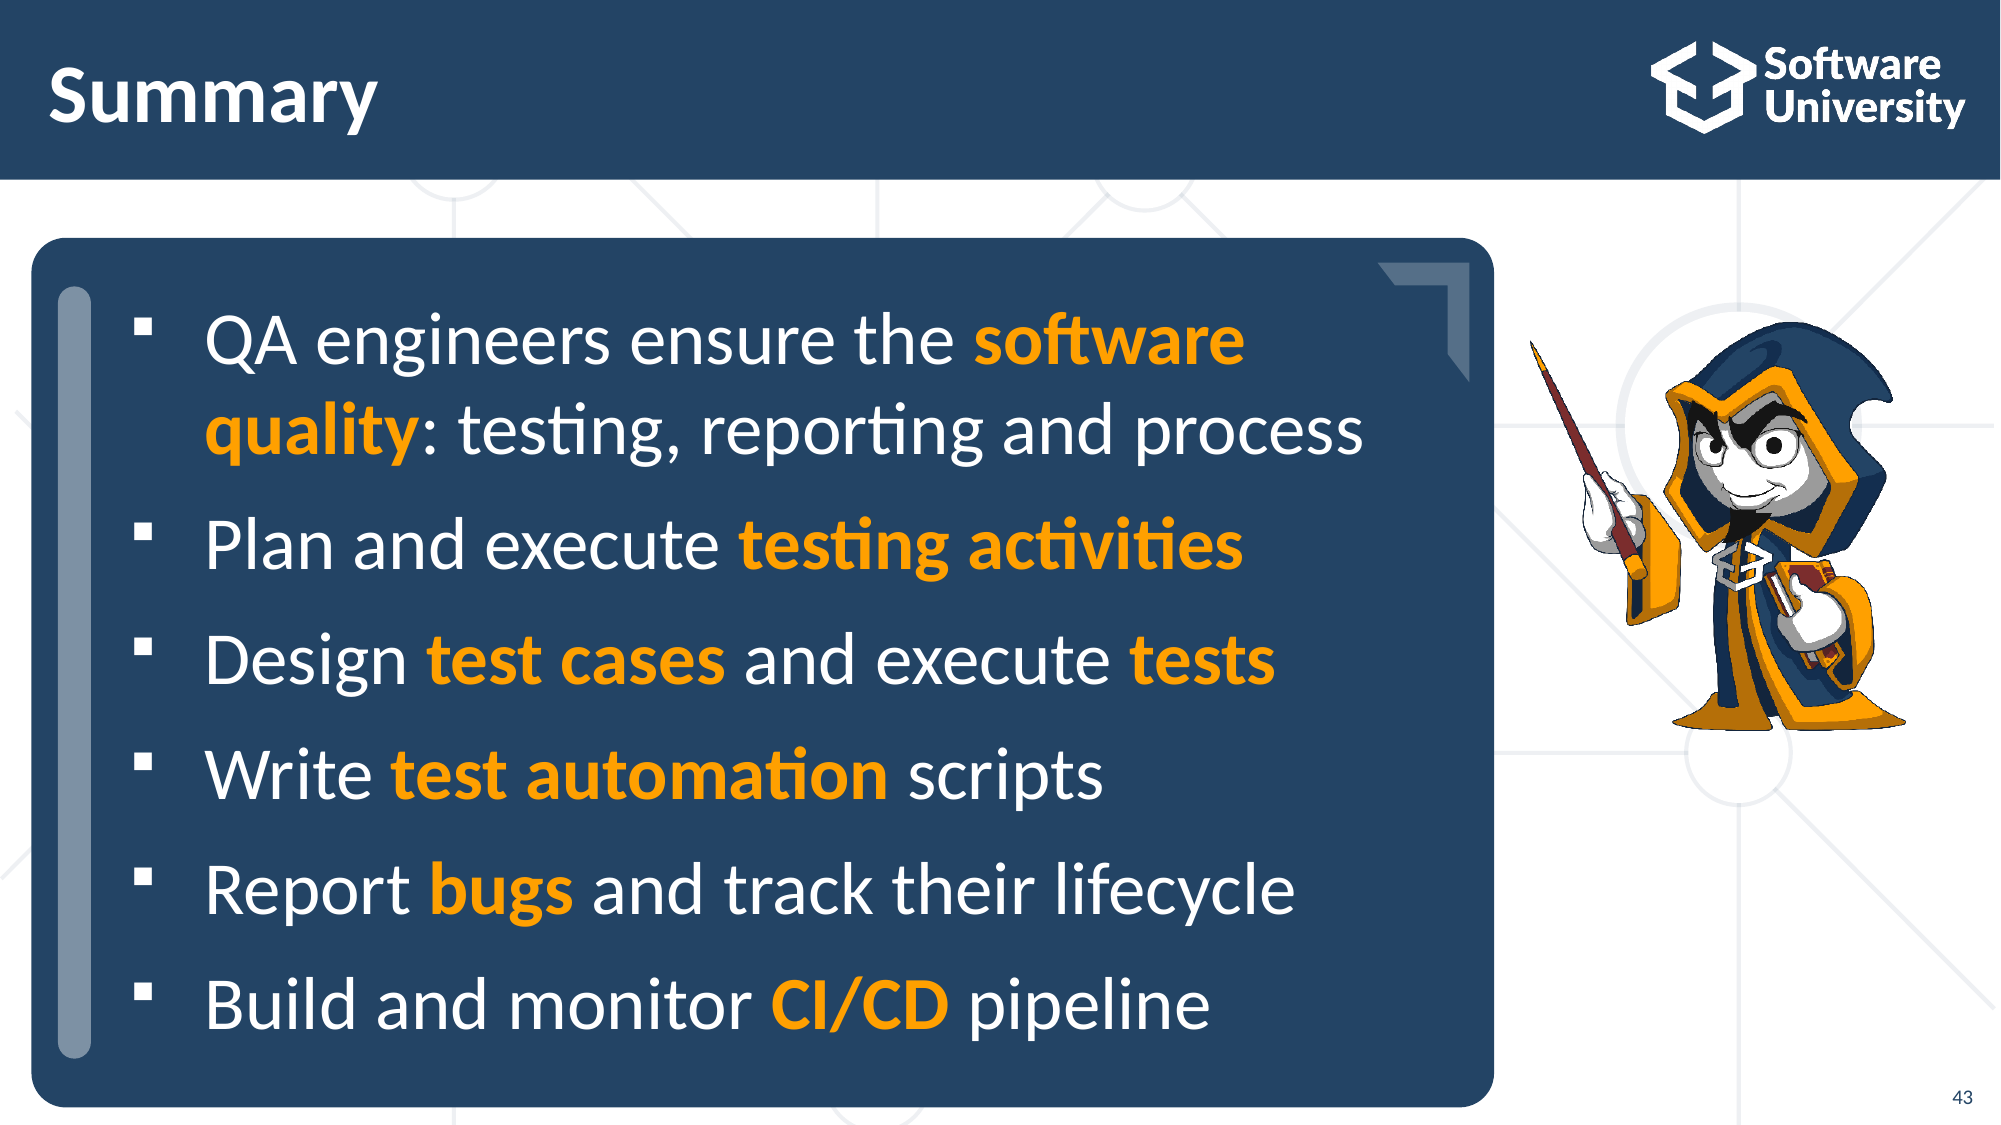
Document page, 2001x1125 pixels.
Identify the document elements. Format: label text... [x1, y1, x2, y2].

picture [1515, 285, 1943, 748]
slide_number 43 [1927, 1067, 1989, 1117]
title Summary [31, 16, 1625, 162]
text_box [31, 237, 1495, 1108]
picture [1651, 41, 1966, 134]
